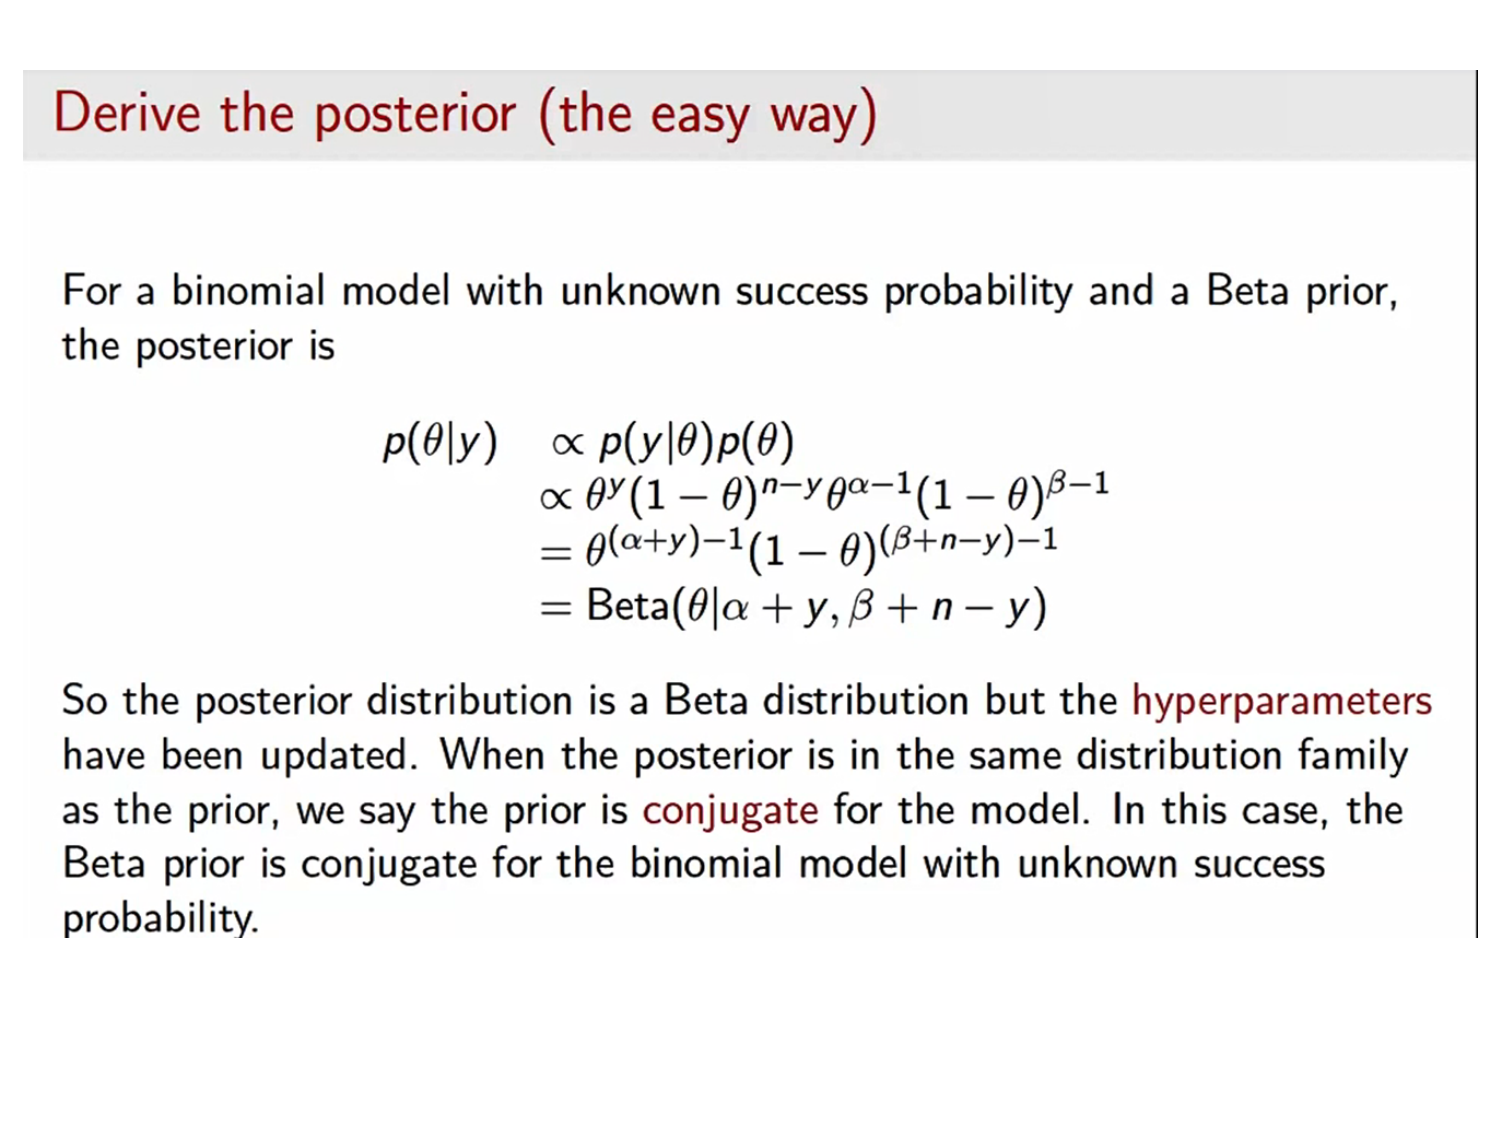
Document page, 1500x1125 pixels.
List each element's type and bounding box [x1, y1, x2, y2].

picture [23, 70, 1478, 938]
